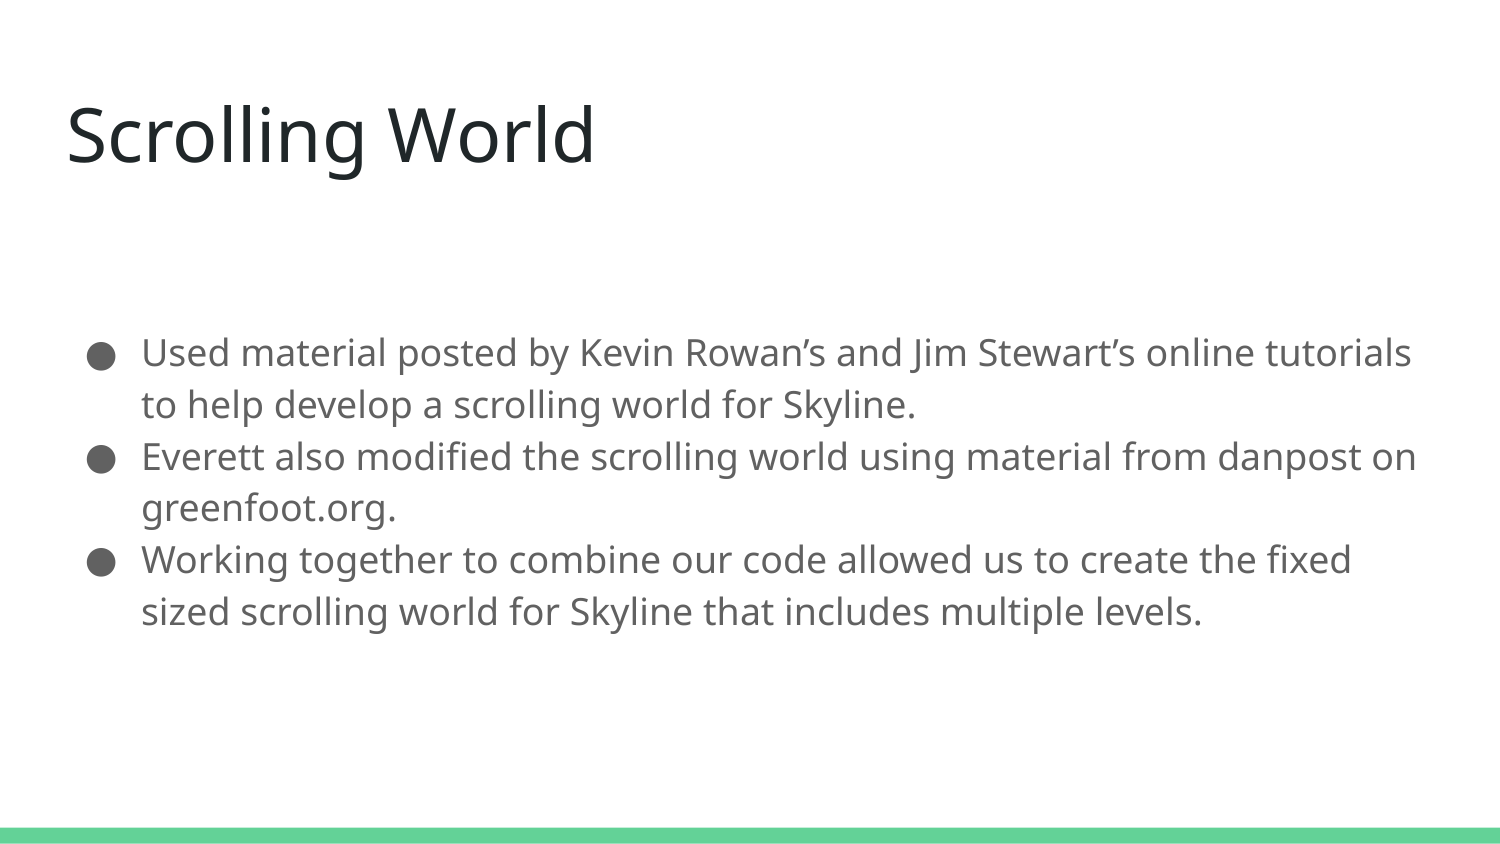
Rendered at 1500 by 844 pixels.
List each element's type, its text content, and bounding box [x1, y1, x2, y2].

title Scrolling World [51, 72, 1449, 167]
list Used material posted by Kevin Rowan’s and Jim Stewart’s online tutorials to help develop a scrolling world for Skyline. Everett also modified the scrolling world using material from danpost on greenfoot.org. Working together to combine our code allowed us to create the fixed sized scrolling world for Skyline that includes multiple levels. [51, 229, 1449, 750]
